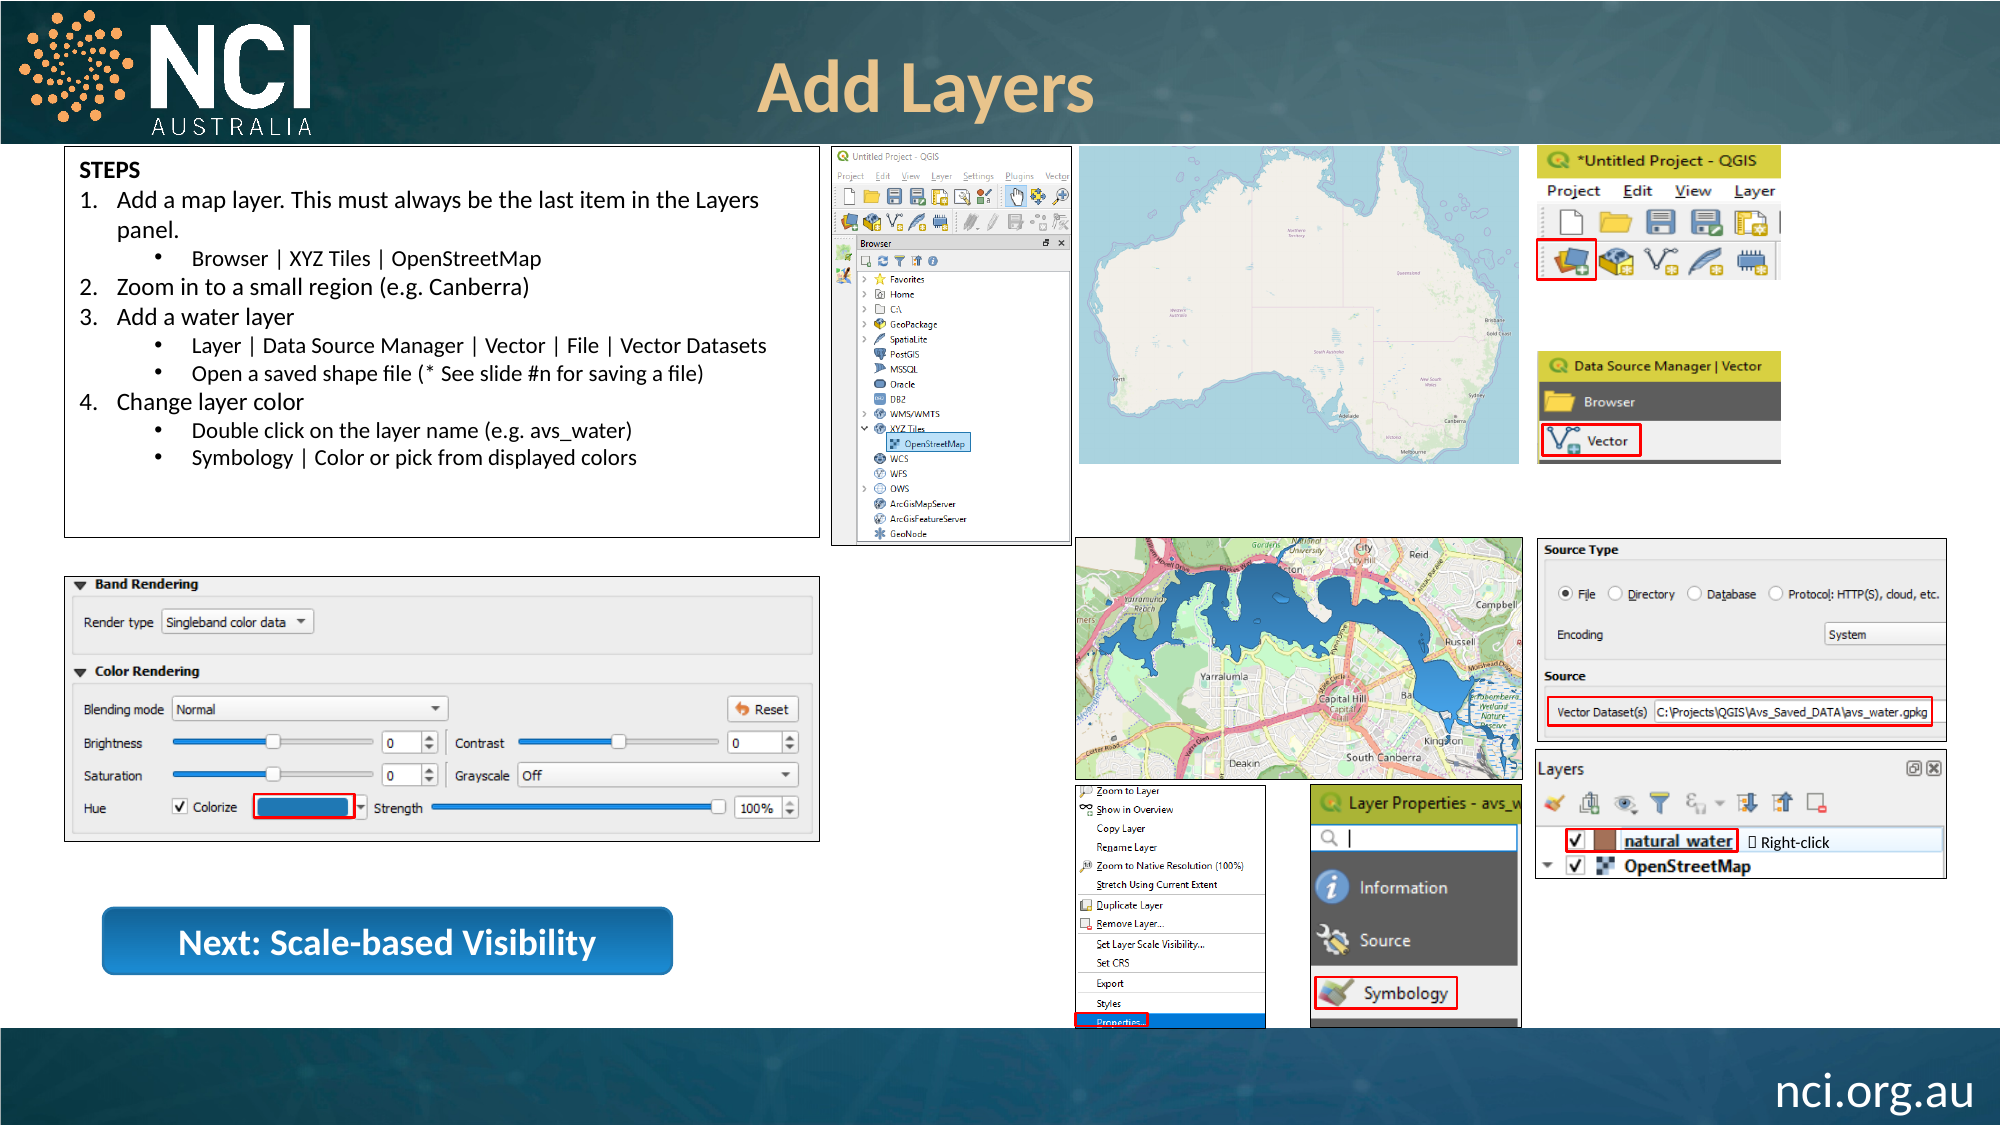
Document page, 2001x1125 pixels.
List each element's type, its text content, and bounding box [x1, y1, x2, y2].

picture [1536, 538, 1946, 742]
picture [1536, 145, 1782, 280]
picture [1534, 748, 1946, 879]
picture [64, 576, 820, 841]
text_box Next: Scale-based Visibility [101, 906, 674, 976]
picture [1536, 351, 1782, 464]
picture [2, 2, 2000, 144]
text_box Add Layers [334, 29, 1519, 135]
picture [1079, 145, 1521, 464]
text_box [831, 145, 1072, 545]
picture [2, 784, 2000, 1125]
text_box STEPS Add a map layer. This must always be the last item in the Layers panel. Browser | XYZ Tiles | OpenStreetMap Zoom in to a small region (e.g. Canberra) Add a water layer Layer | Data Source Manager | Vector | File | Vector Datasets Open a saved shape file (* See slide #n for saving a file) Change layer color Double click on the layer name (e.g. avs_water) Symbology | Color or pick from displayed colors [64, 146, 820, 538]
picture [1074, 537, 1522, 780]
